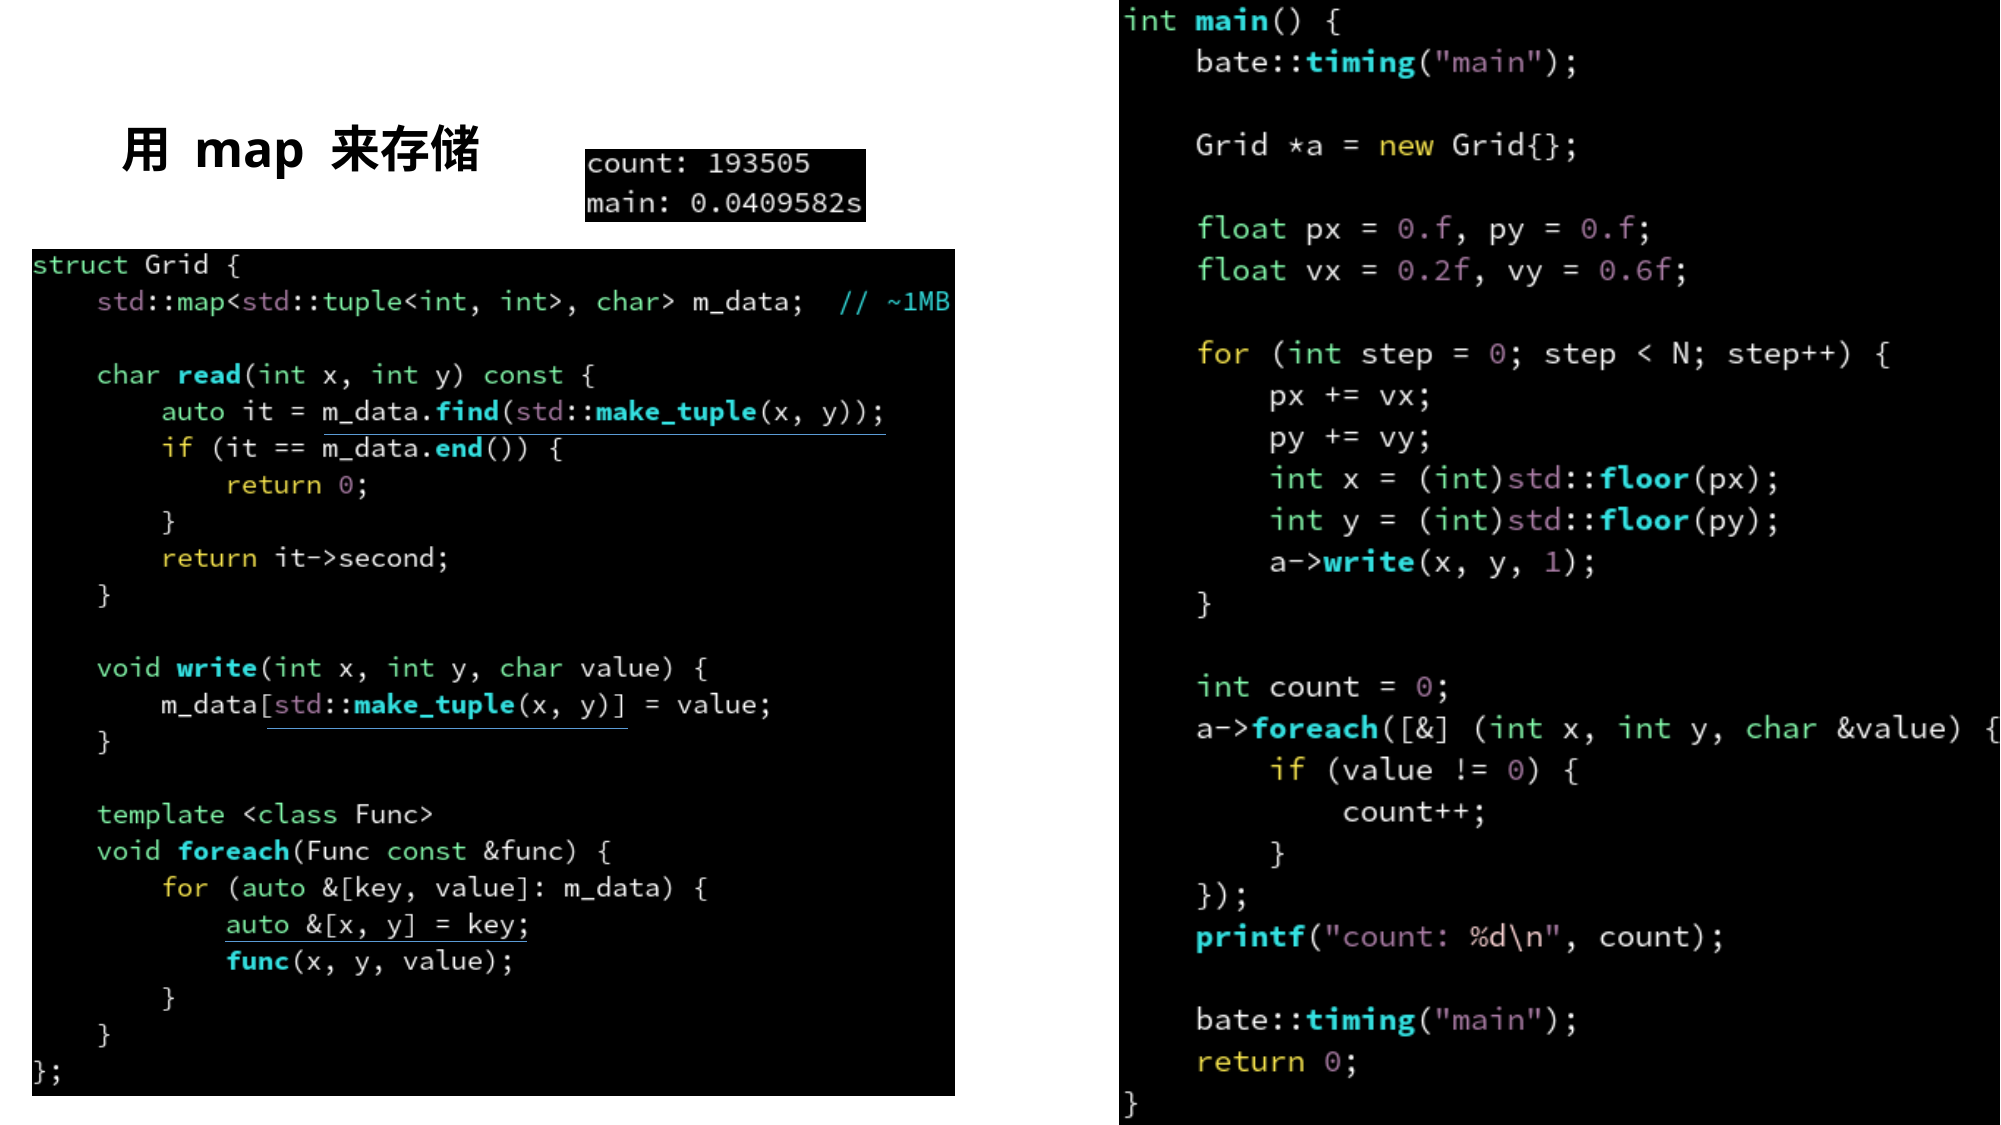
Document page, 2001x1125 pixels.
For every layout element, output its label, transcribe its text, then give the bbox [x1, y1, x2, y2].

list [31, 249, 955, 1096]
title 用 map 来存储 [106, 42, 1119, 260]
picture [585, 149, 866, 222]
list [1119, 0, 2000, 1125]
